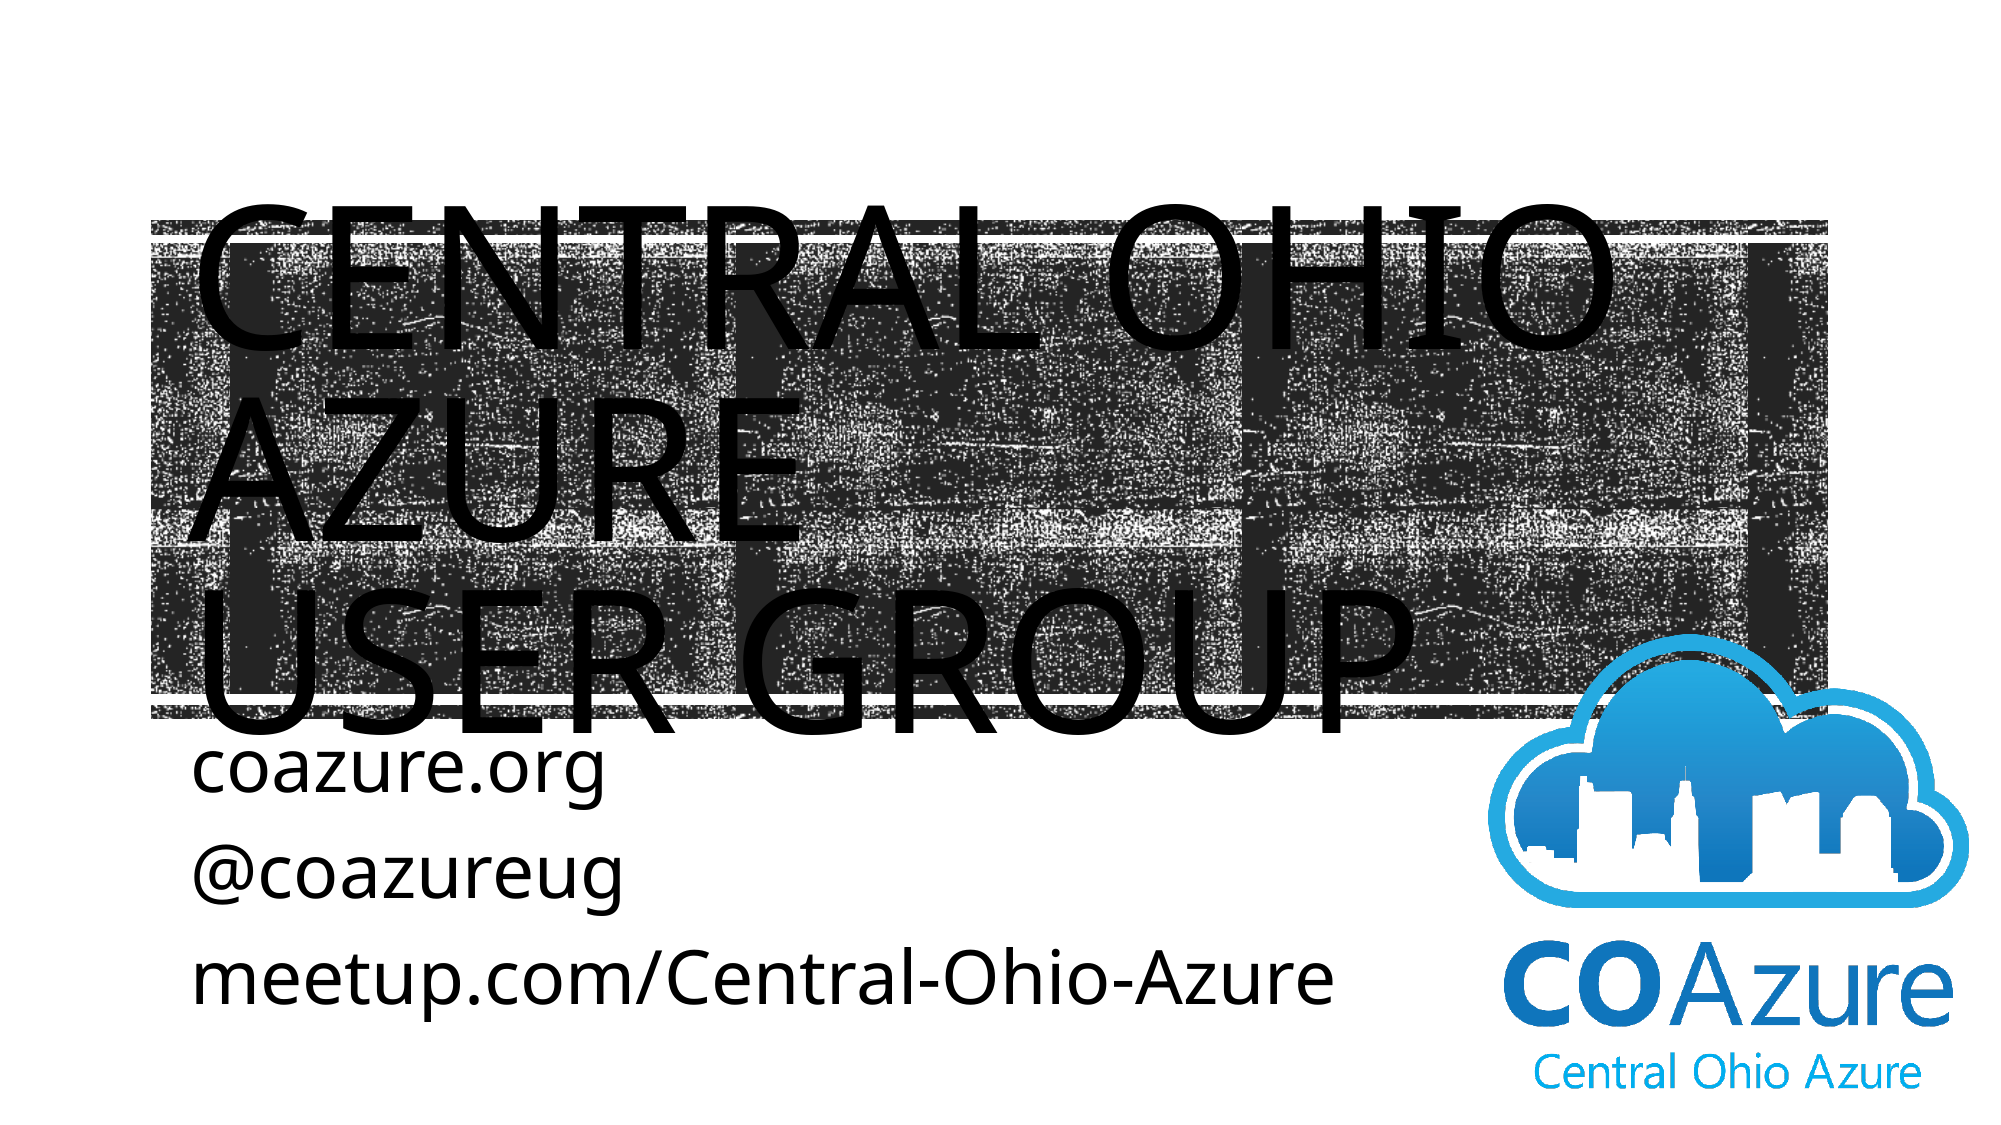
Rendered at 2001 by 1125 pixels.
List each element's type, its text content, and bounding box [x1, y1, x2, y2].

picture [1488, 634, 1971, 1091]
subtitle coazure.org @coazureug meetup.com/Central-Ohio-Azure [175, 720, 1470, 1072]
title Central Ohio Azure User Group [172, 234, 1808, 733]
